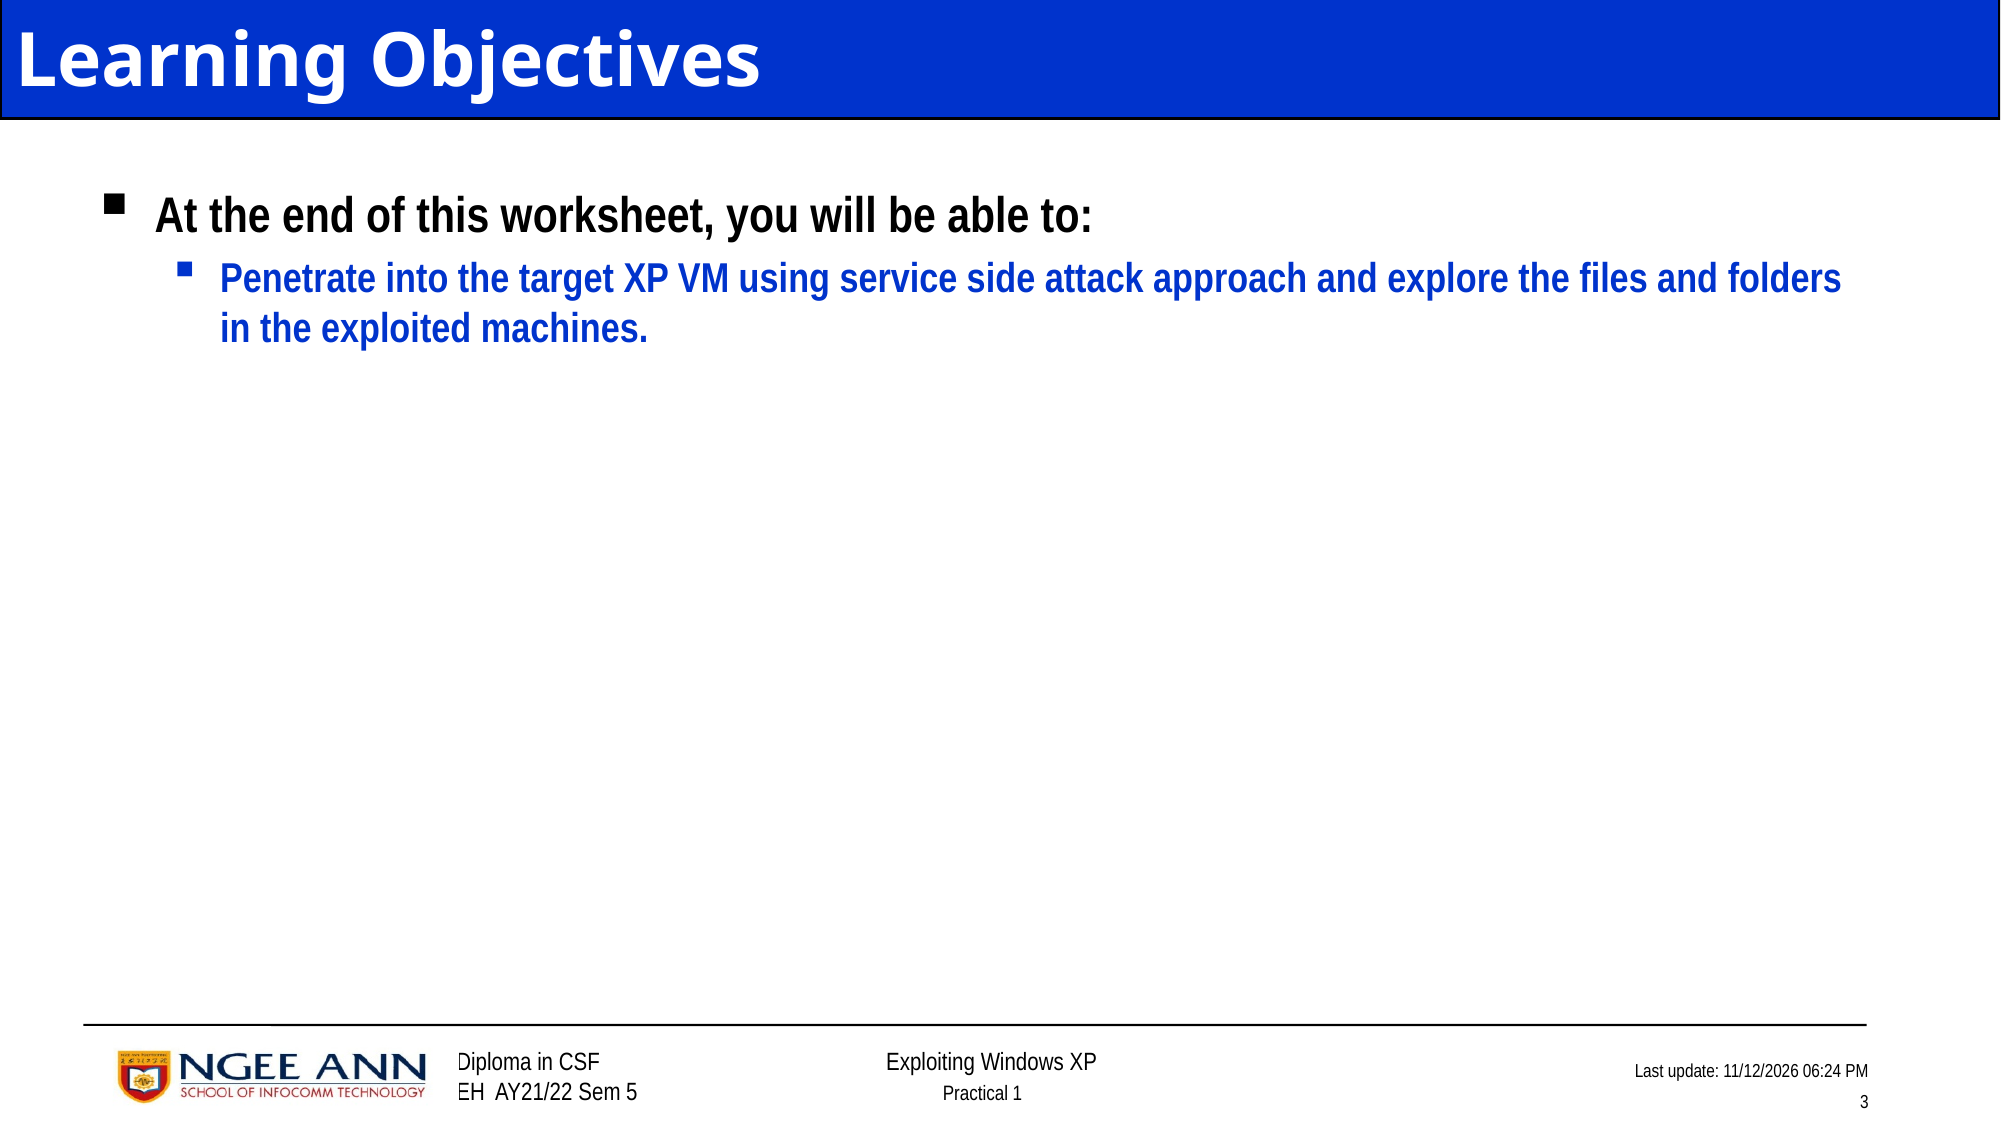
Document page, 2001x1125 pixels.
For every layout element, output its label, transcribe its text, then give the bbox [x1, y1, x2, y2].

title Learning Objectives [0, 0, 1969, 115]
picture [83, 1028, 459, 1125]
list At the end of this worksheet, you will be able to: Penetrate into the target XP VM using service side attack approach and explore the files and folders in the exploited machines. [83, 174, 1867, 1025]
